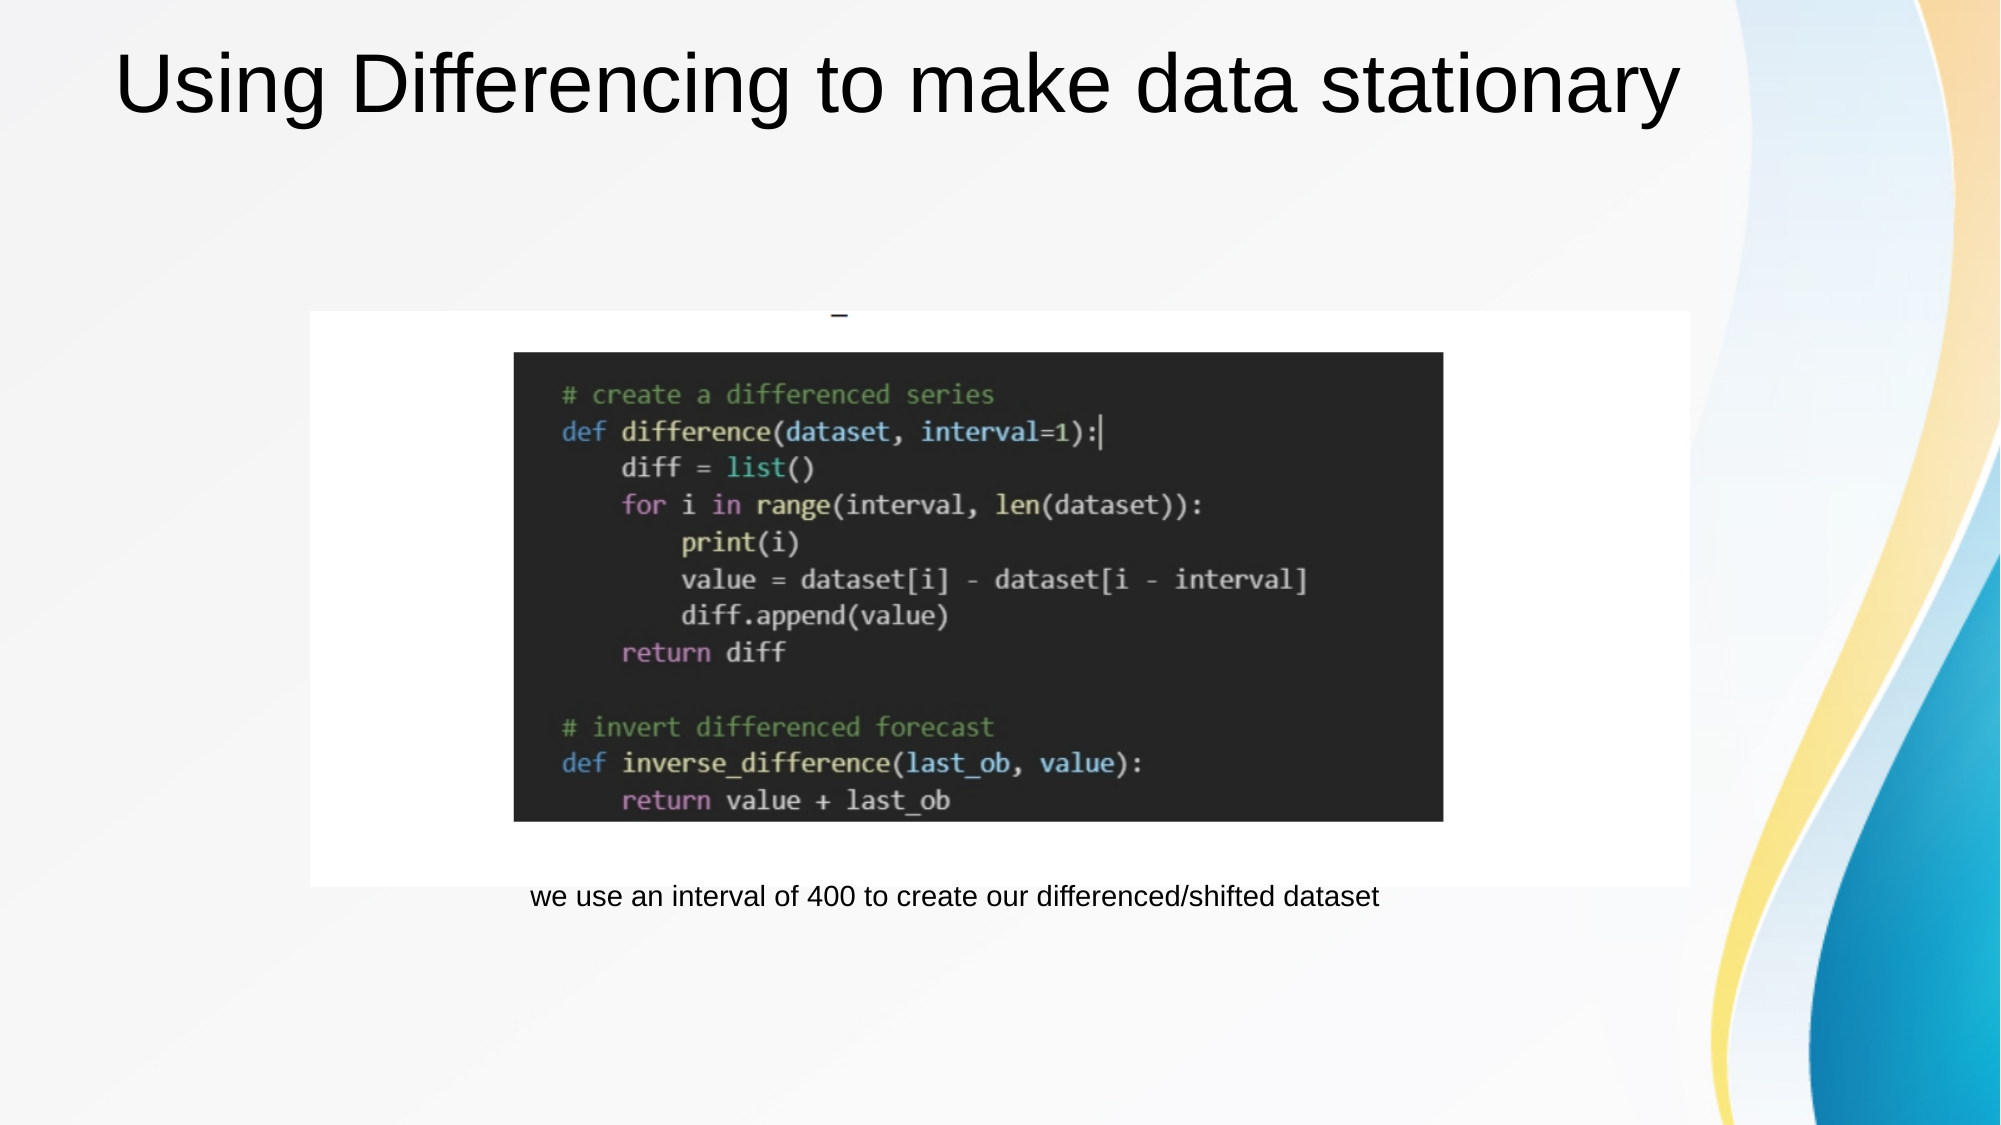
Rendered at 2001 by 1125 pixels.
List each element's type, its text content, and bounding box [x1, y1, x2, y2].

slide_number [1433, 1024, 1900, 1103]
title Using Differencing to make data stationary [99, 30, 1901, 127]
picture [0, 0, 2001, 1125]
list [310, 311, 1690, 887]
text_box we use an interval of 400 to create our differenced/shifted dataset [515, 887, 1664, 920]
